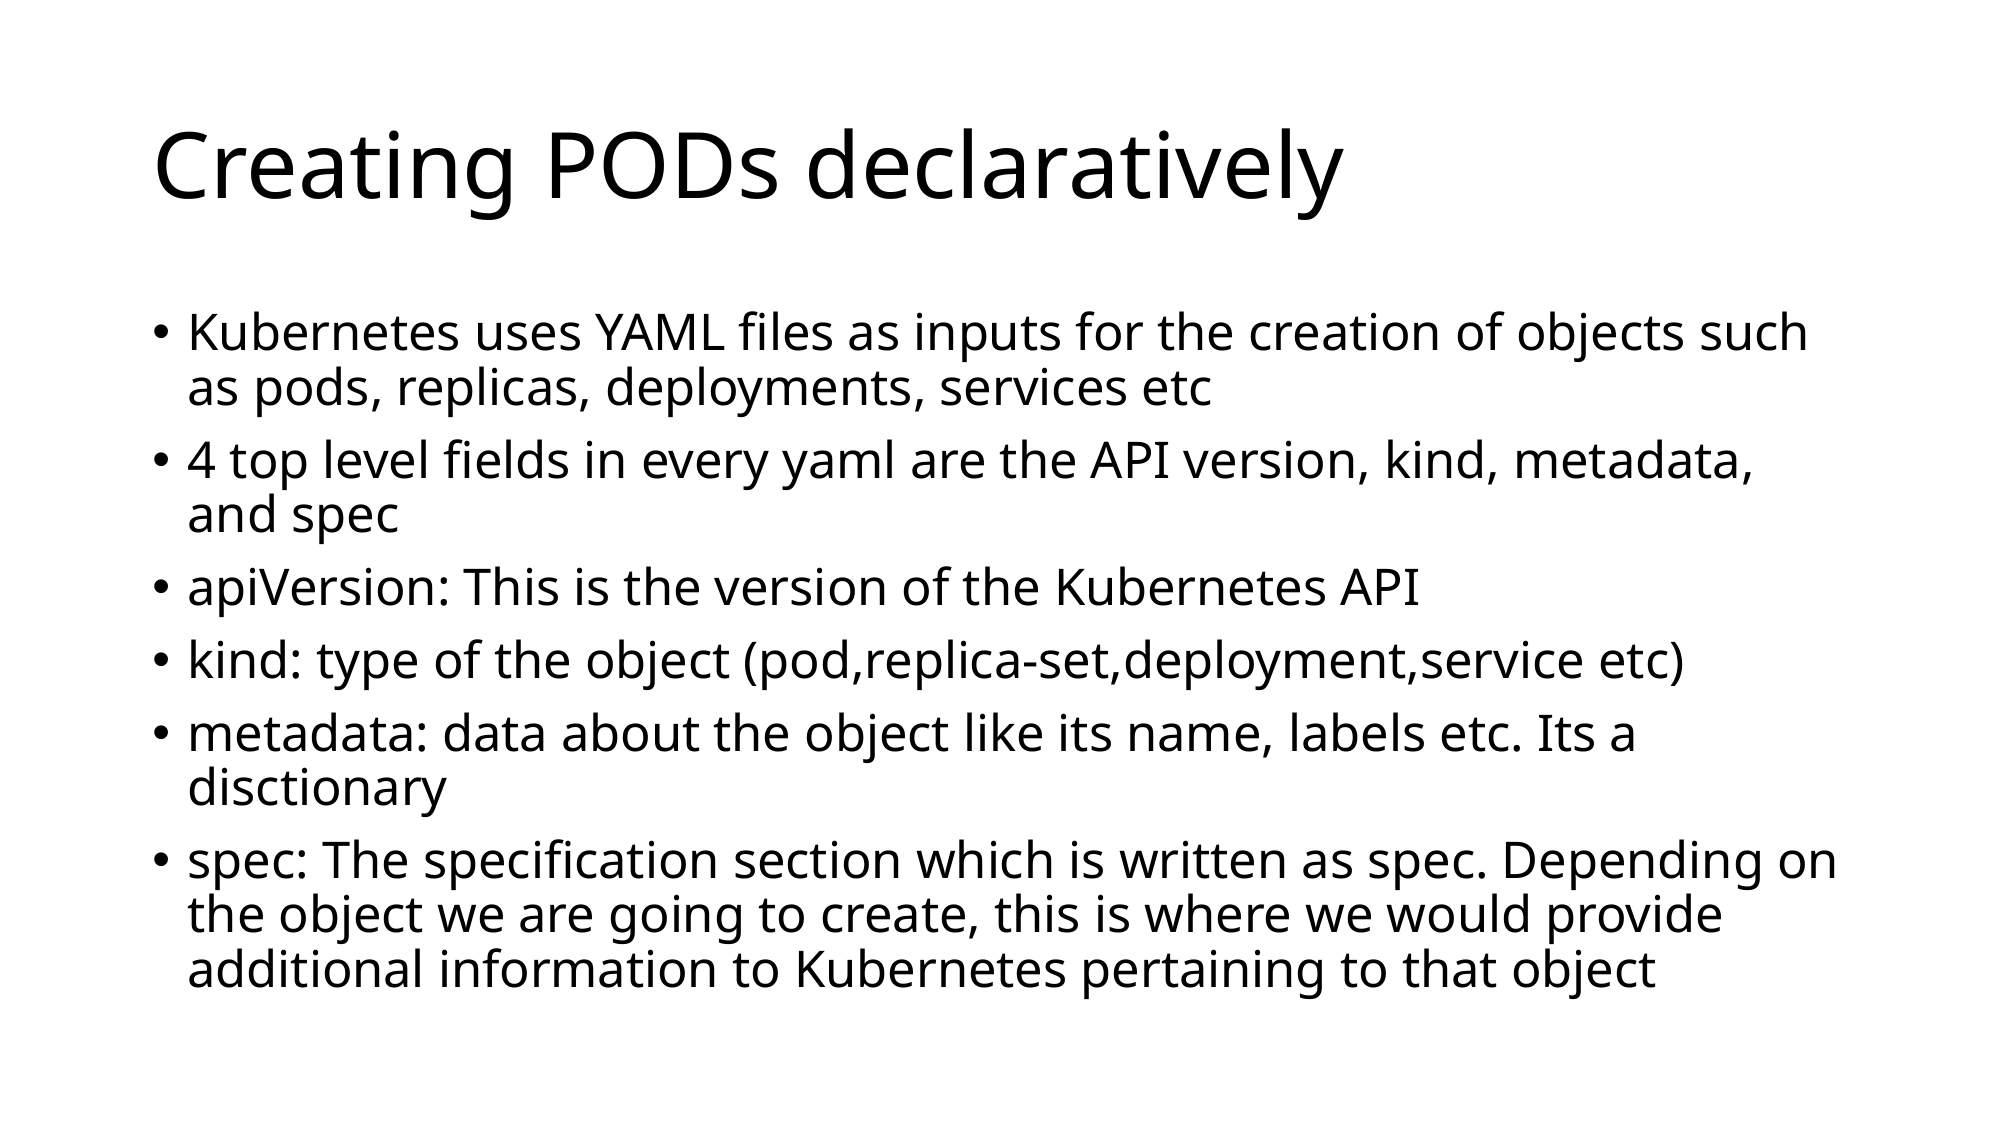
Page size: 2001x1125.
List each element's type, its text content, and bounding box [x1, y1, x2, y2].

title Creating PODs declaratively [137, 59, 1863, 278]
list Kubernetes uses YAML files as inputs for the creation of objects such as pods, replicas, deployments, services etc 4 top level fields in every yaml are the API version, kind, metadata, and spec apiVersion: This is the version of the Kubernetes API kind: type of the object (pod,replica-set,deployment,service etc) metadata: data about the object like its name, labels etc. Its a disctionary spec: The specification section which is written as spec. Depending on the object we are going to create, this is where we would provide additional information to Kubernetes pertaining to that object [137, 299, 1863, 1014]
